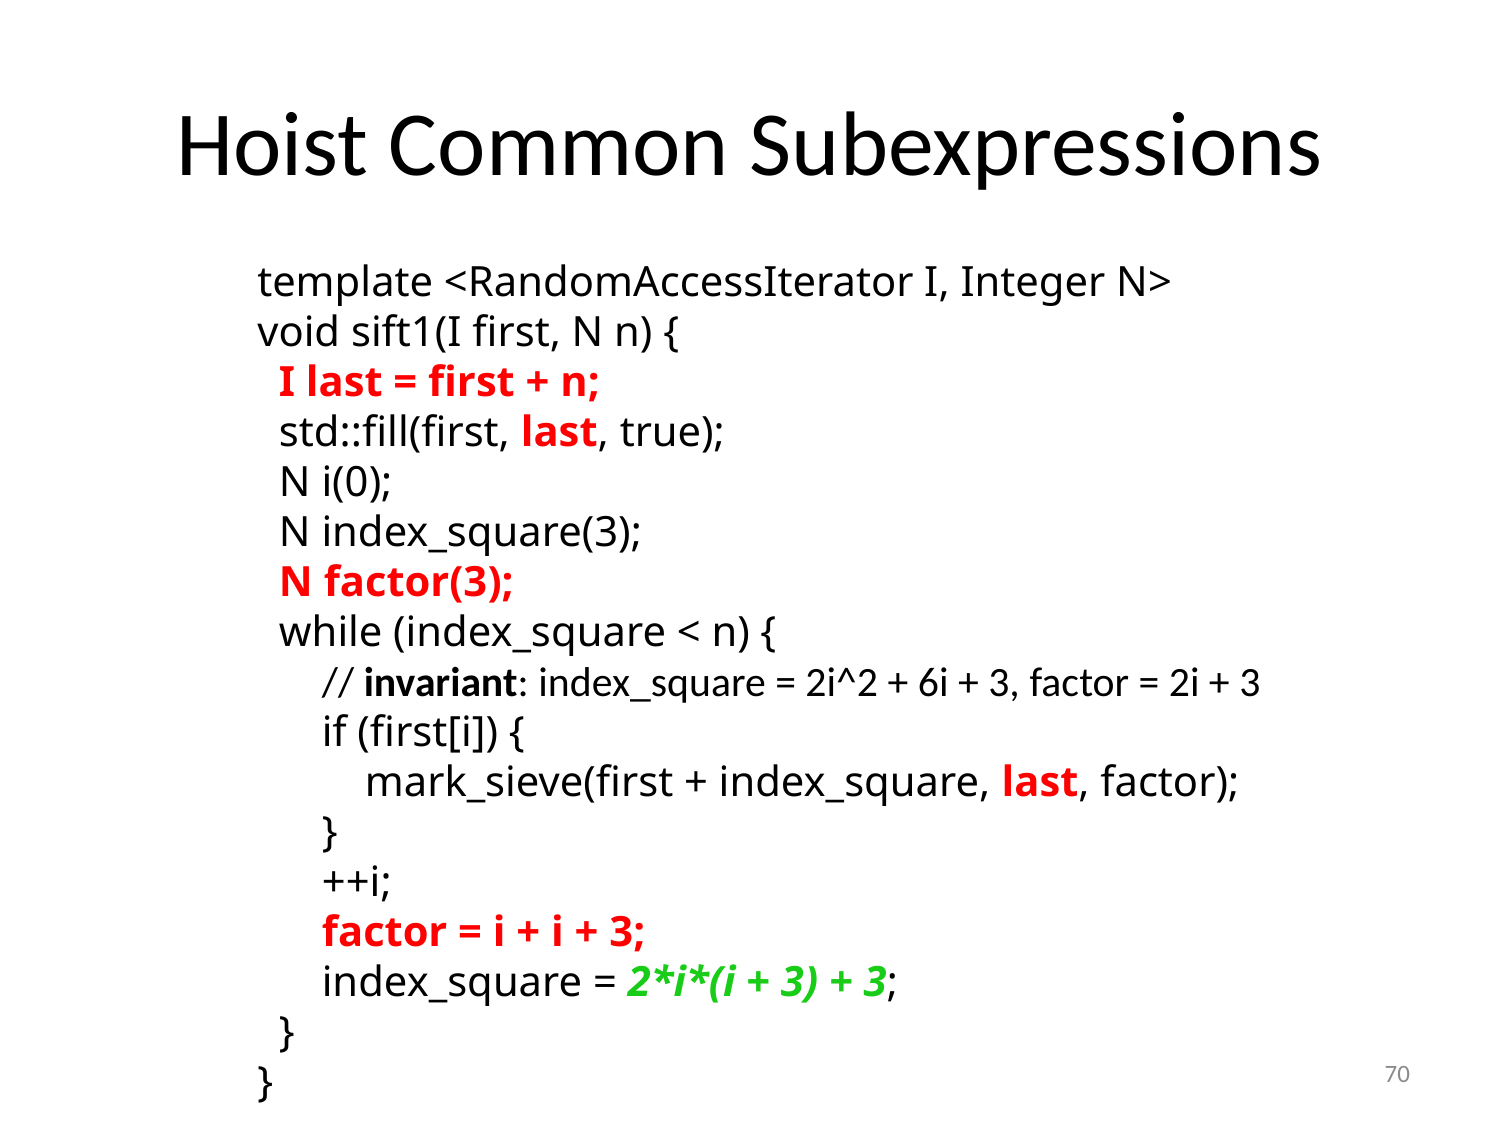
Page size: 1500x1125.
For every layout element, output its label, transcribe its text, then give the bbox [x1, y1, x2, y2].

text_box template <RandomAccessIterator I, Integer N> void sift1(I first, N n) { I last = first + n; std::fill(first, last, true); N i(0); N index_square(3); N factor(3); while (index_square < n) { // invariant: index_square = 2i^2 + 6i + 3, factor = 2i + 3 if (first[i]) { mark_sieve(first + index_square, last, factor); } ++i; factor = i + i + 3; index_square = 2*i*(i + 3) + 3; } } [242, 247, 1277, 1113]
slide_number 70 [1074, 1042, 1425, 1103]
title Hoist Common Subexpressions [75, 45, 1425, 233]
